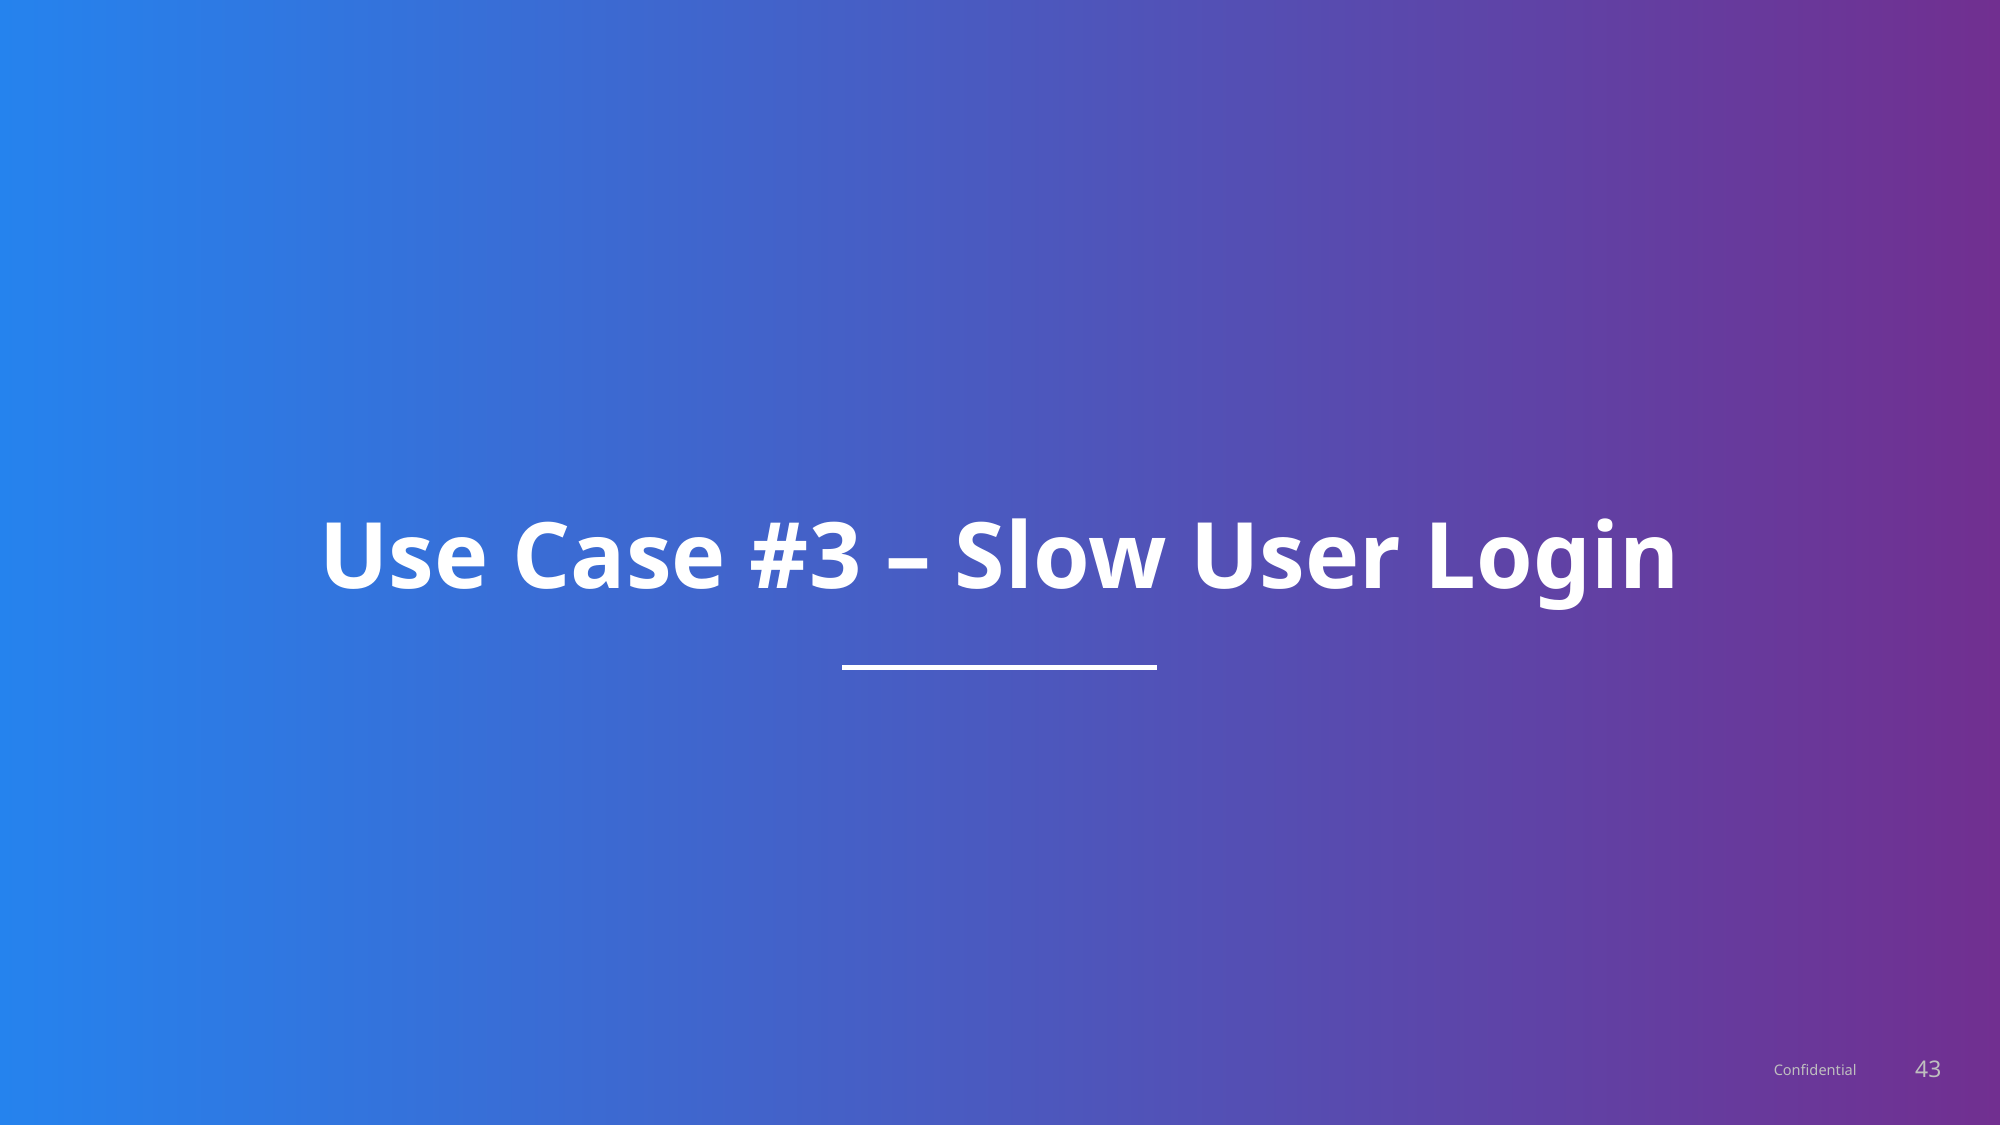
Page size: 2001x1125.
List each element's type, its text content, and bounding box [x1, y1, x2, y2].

title Use Case #3 – Slow User Login [137, 362, 1863, 615]
